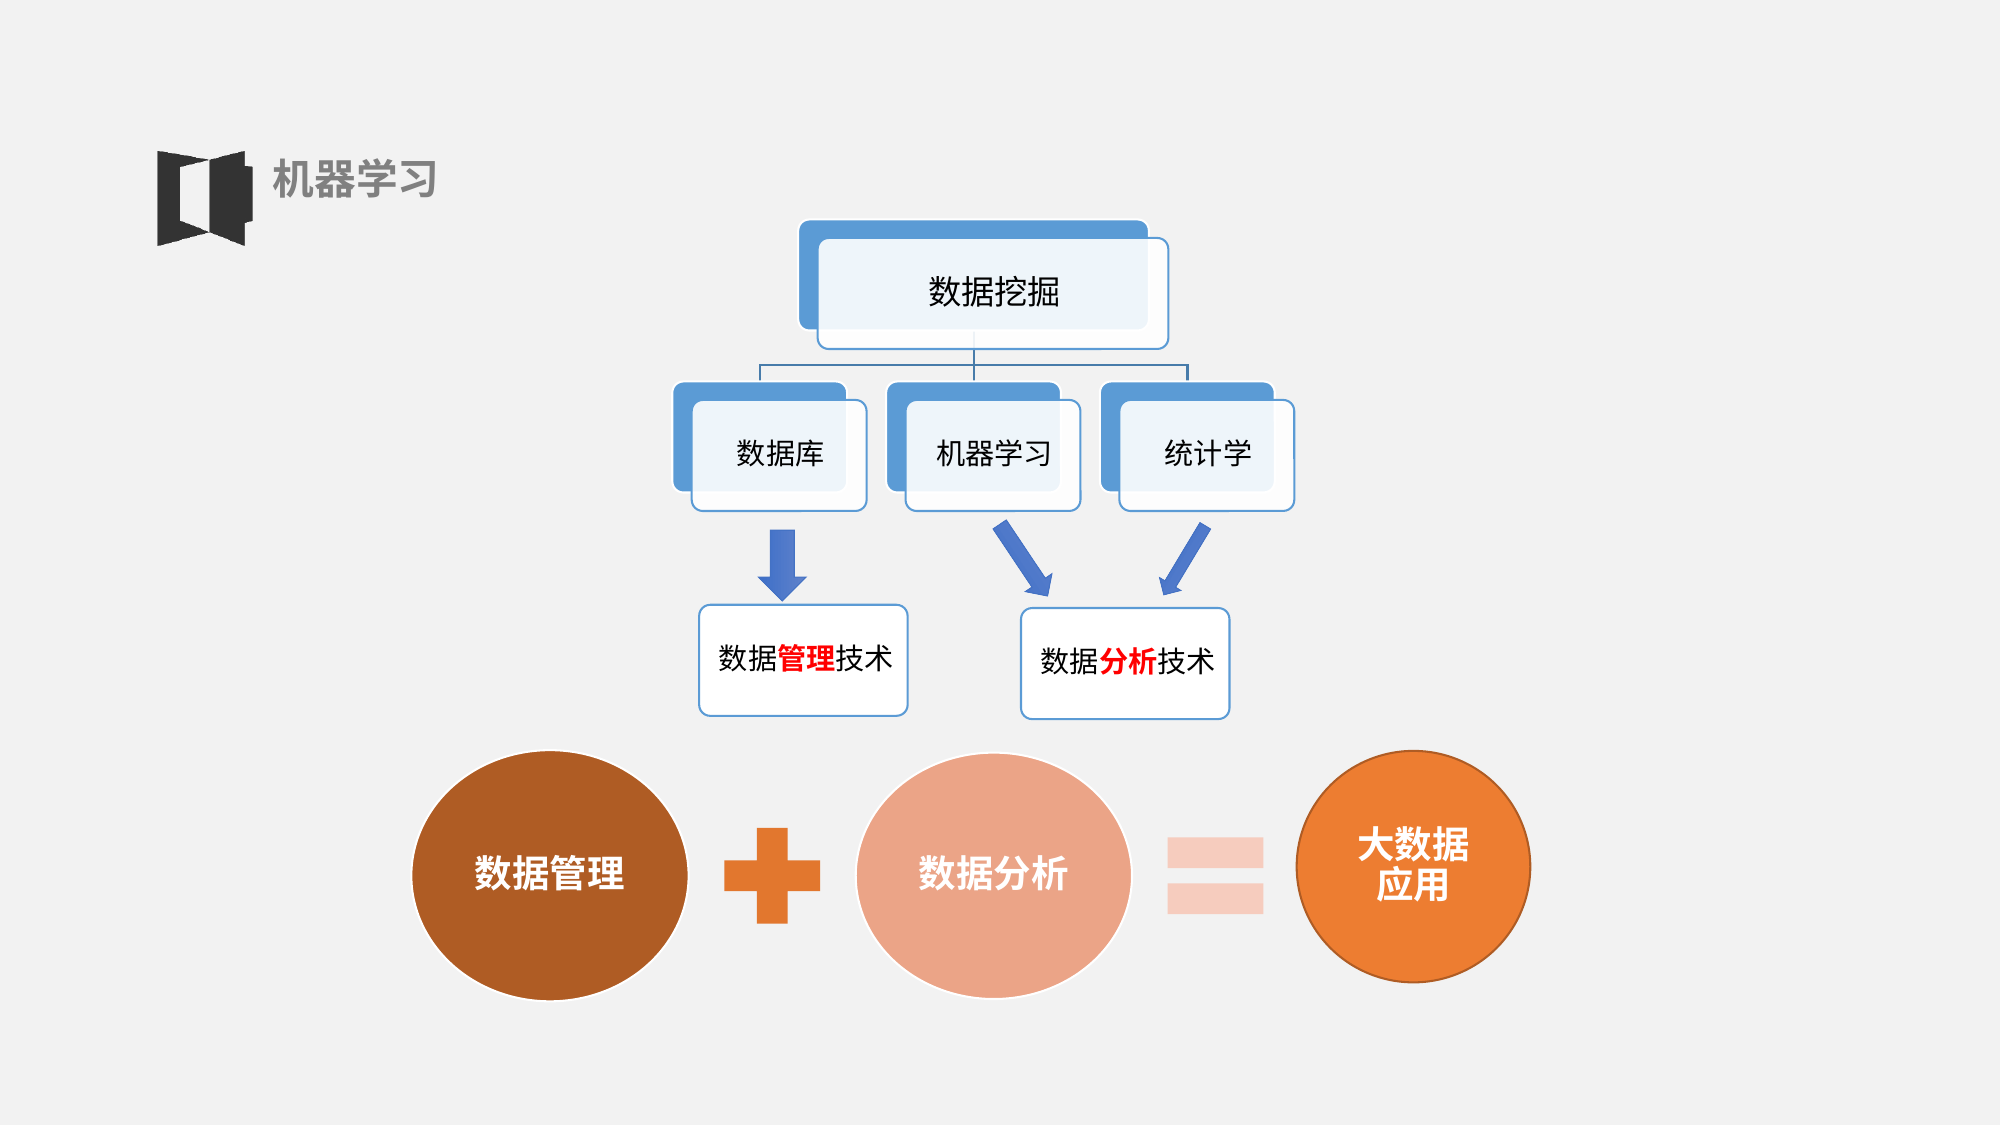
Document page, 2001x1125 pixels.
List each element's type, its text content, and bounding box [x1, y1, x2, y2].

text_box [672, 210, 1295, 520]
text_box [410, 729, 1534, 1022]
picture [151, 145, 258, 252]
text_box [992, 520, 1053, 597]
text_box [757, 529, 808, 602]
text_box [1158, 522, 1212, 596]
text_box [635, 604, 908, 716]
text_box 机器学习 [258, 145, 480, 210]
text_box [956, 607, 1230, 720]
